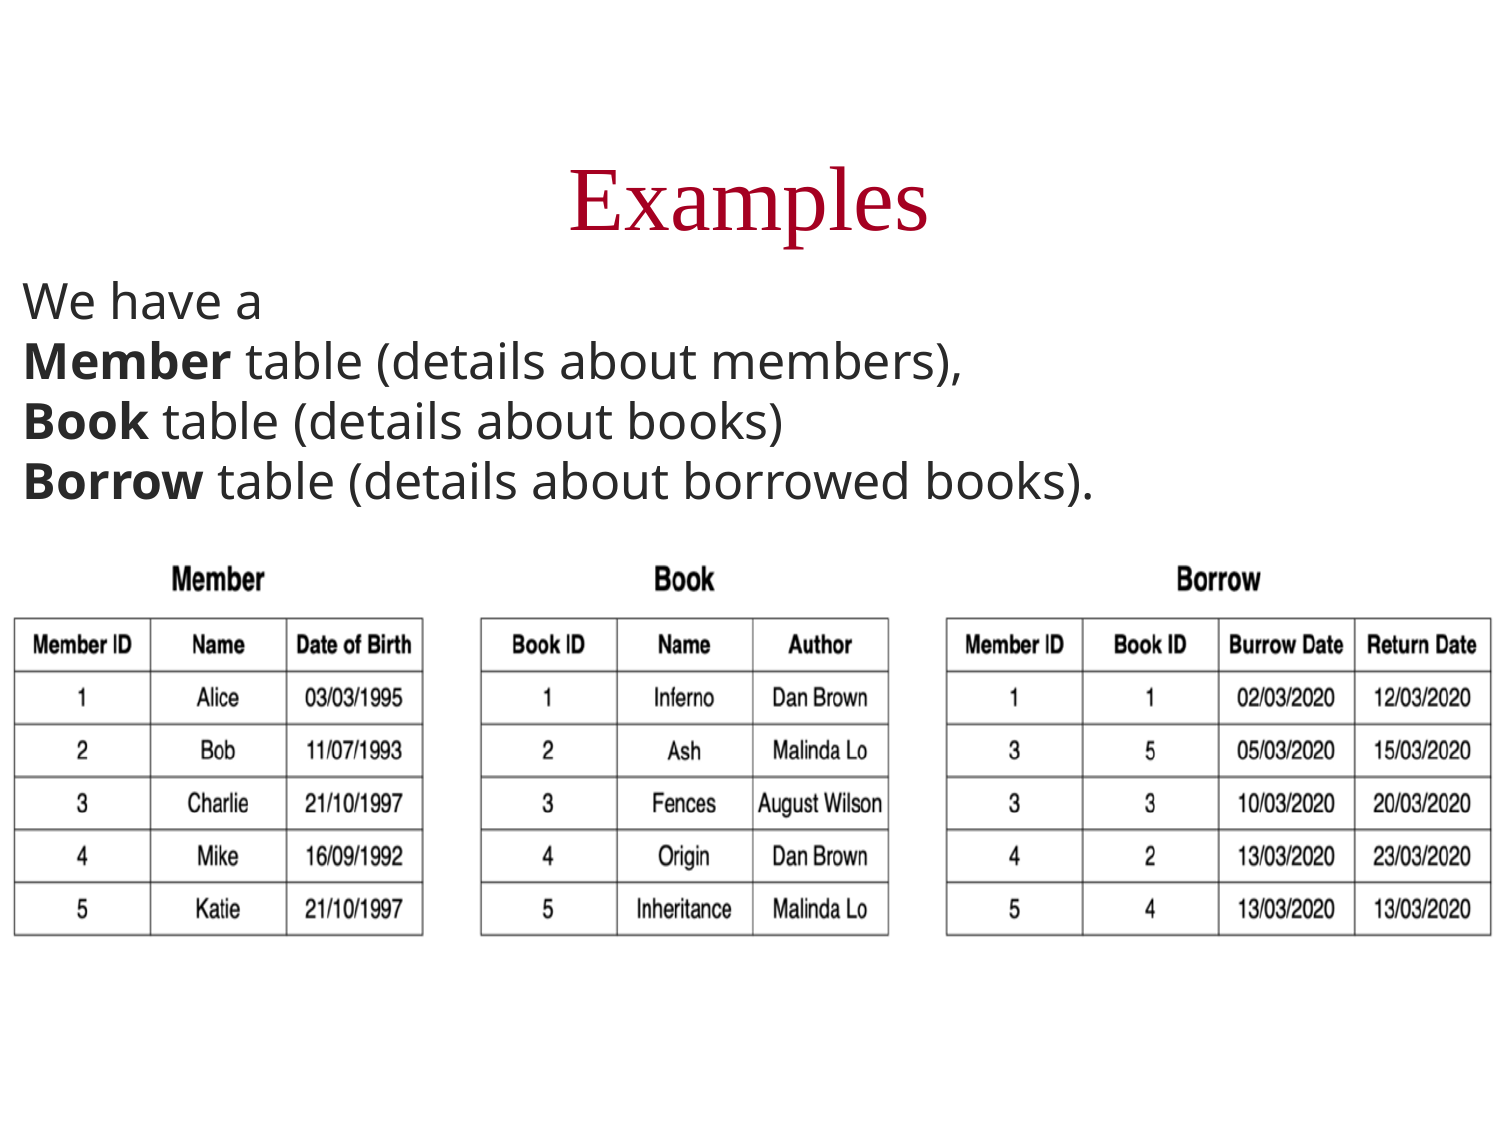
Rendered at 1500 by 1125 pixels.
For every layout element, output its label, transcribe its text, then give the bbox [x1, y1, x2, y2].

title Examples [112, 99, 1388, 262]
picture [7, 537, 1500, 951]
text_box We have a Member table (details about members), Book table (details about books) Borrow table (details about borrowed books). [8, 262, 1500, 518]
